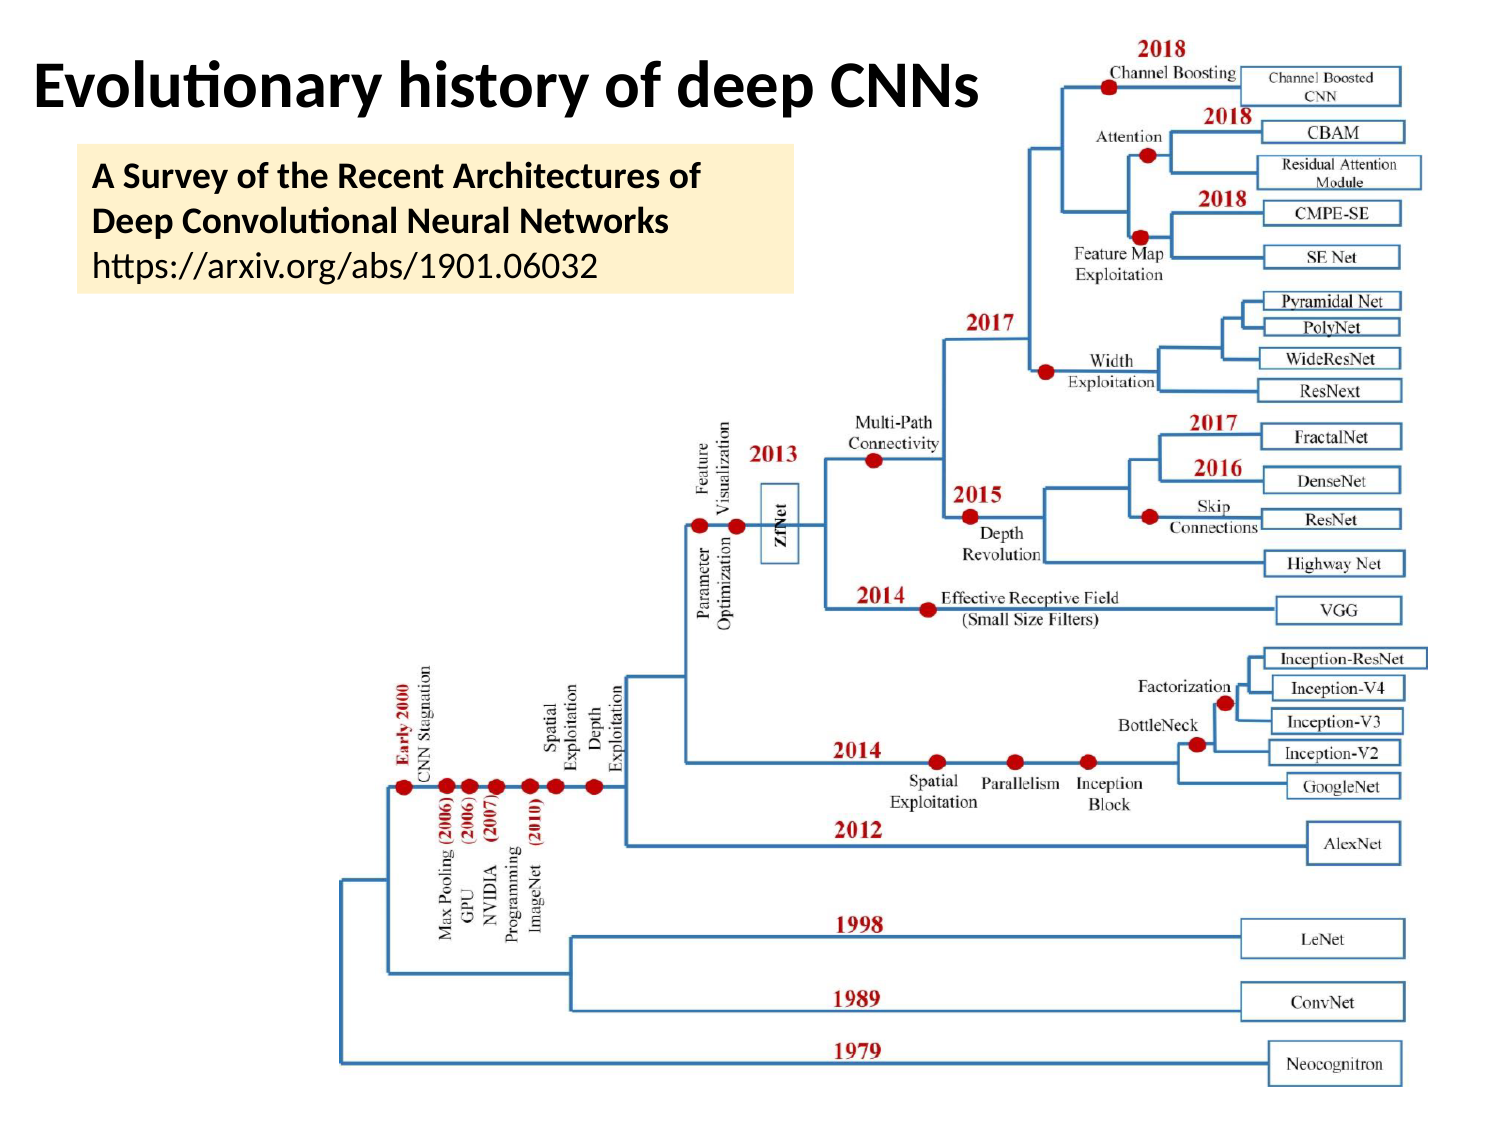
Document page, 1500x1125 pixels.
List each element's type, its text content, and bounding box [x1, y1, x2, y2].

text_box A Survey of the Recent Architectures of Deep Convolutional Neural Networks https://arxiv.org/abs/1901.06032 [77, 143, 267, 294]
text_box Evolutionary history of deep CNNs [18, 33, 267, 129]
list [267, 33, 1440, 1102]
